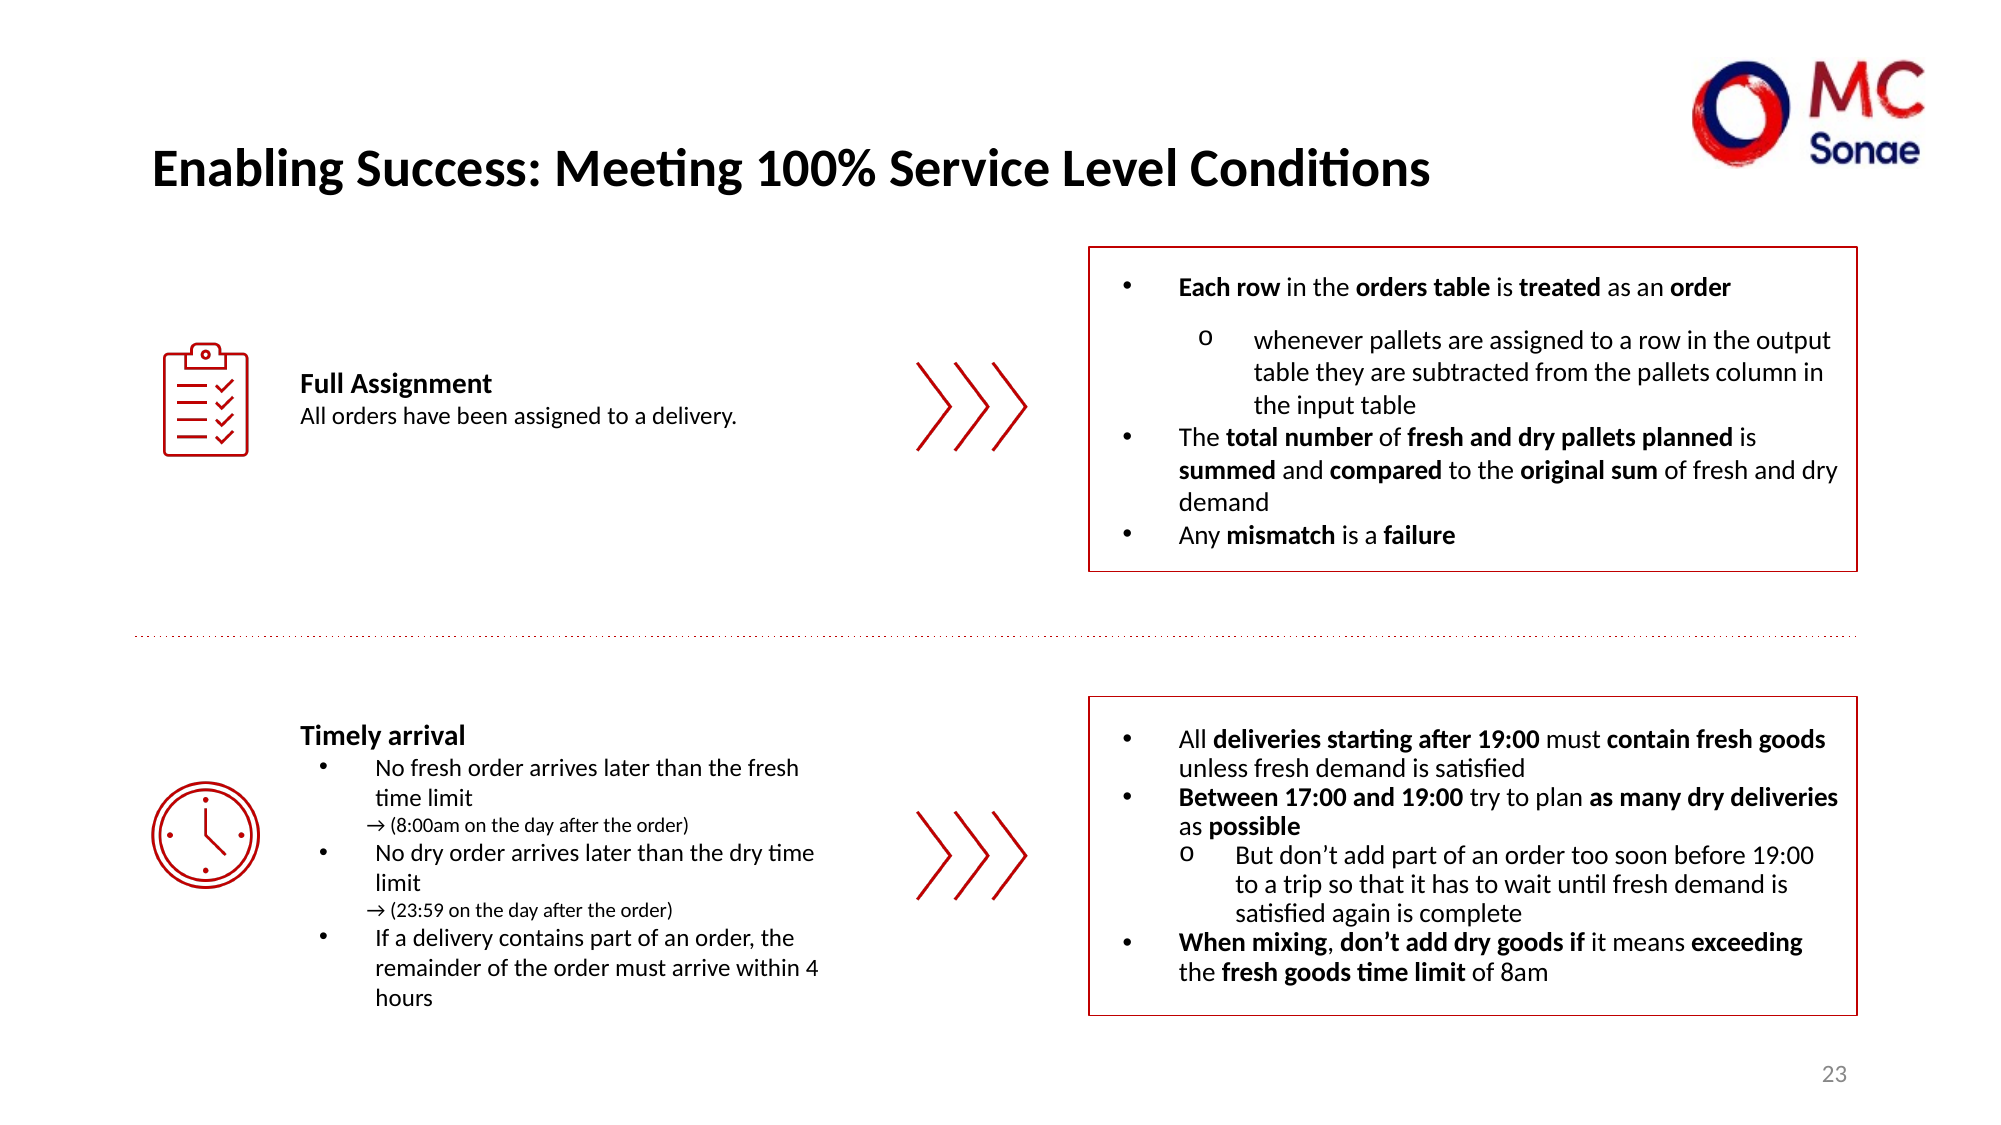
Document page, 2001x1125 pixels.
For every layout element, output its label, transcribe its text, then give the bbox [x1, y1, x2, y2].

picture [1691, 57, 1926, 169]
picture [894, 330, 1046, 482]
picture [894, 780, 1046, 932]
picture [137, 766, 274, 904]
text_box Enabling Success: Meeting 100% Service Level Conditions [137, 59, 1751, 278]
list Each row in the orders table is treated as an order whenever pallets are assigned to a row in the output table they are subtracted from the pallets column in the input table The total number of fresh and dry pallets planned is summed and compared to the original sum of fresh and dry demand Any mismatch is a failure [1089, 246, 1857, 572]
text_box Full Assignment All orders have been assigned to a delivery. [285, 356, 841, 437]
slide_number ‹#› [1412, 1042, 1863, 1103]
picture [137, 331, 274, 468]
text_box Timely arrival No fresh order arrives later than the fresh time limit → (8:00am on the day after the order) No dry order arrives later than the dry time limit → (23:59 on the day after the order) If a delivery contains part of an order, the remainder of the order must arrive within 4 hours [285, 709, 841, 1019]
text_box All deliveries starting after 19:00 must contain fresh goods unless fresh demand is satisfied Between 17:00 and 19:00 try to plan as many dry deliveries as possible But don’t add part of an order too soon before 19:00 to a trip so that it has to wait until fresh demand is satisfied again is complete When mixing, don’t add dry goods if it means exceeding the fresh goods time limit of 8am [1089, 696, 1857, 1016]
